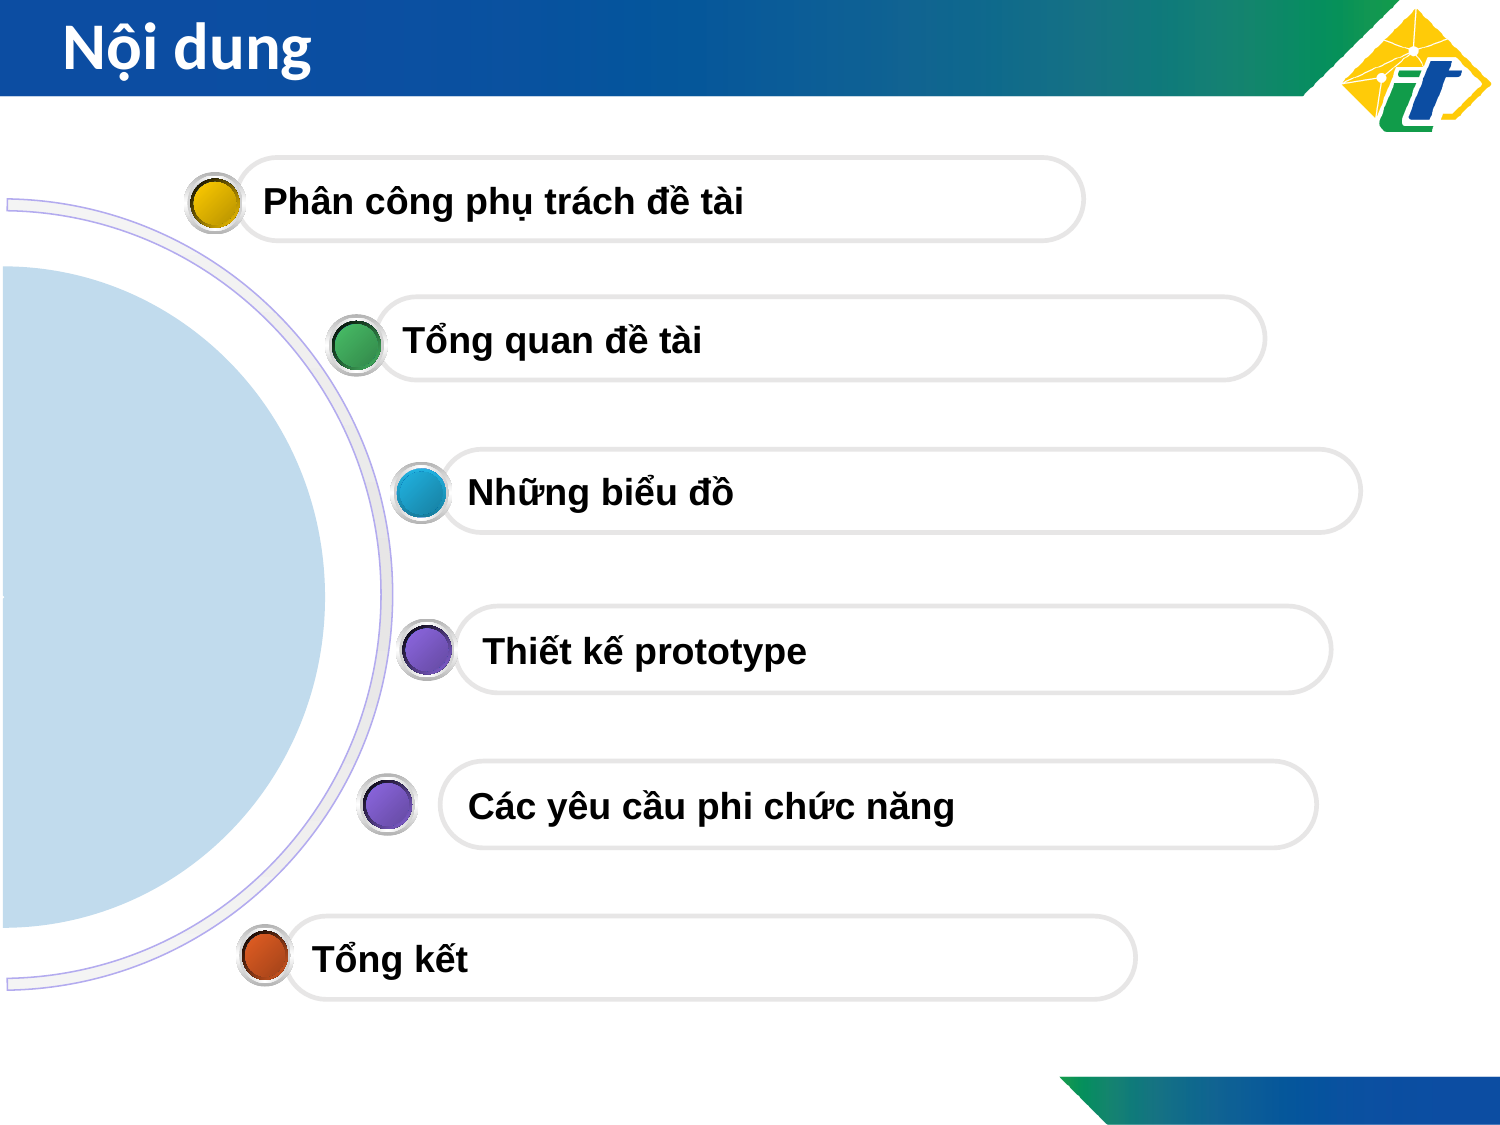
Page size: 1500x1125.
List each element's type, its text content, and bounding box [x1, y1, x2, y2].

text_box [235, 923, 295, 987]
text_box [389, 461, 453, 525]
text_box Các yêu cầu phi chức năng [440, 761, 1317, 848]
text_box Tổng kết [298, 916, 1136, 1000]
text_box Thiết kế prototype [463, 606, 1332, 693]
text_box Những biểu đồ [452, 449, 1361, 533]
text_box Phân công phụ trách đề tài [246, 157, 1084, 241]
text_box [395, 618, 459, 682]
text_box [7, 198, 393, 991]
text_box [356, 773, 420, 836]
title Nội dung [47, 0, 1304, 97]
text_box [324, 313, 388, 377]
text_box Tổng quan đề tài [384, 296, 1266, 381]
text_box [183, 171, 247, 235]
text_box [2, 266, 326, 928]
picture [0, 0, 1500, 1125]
